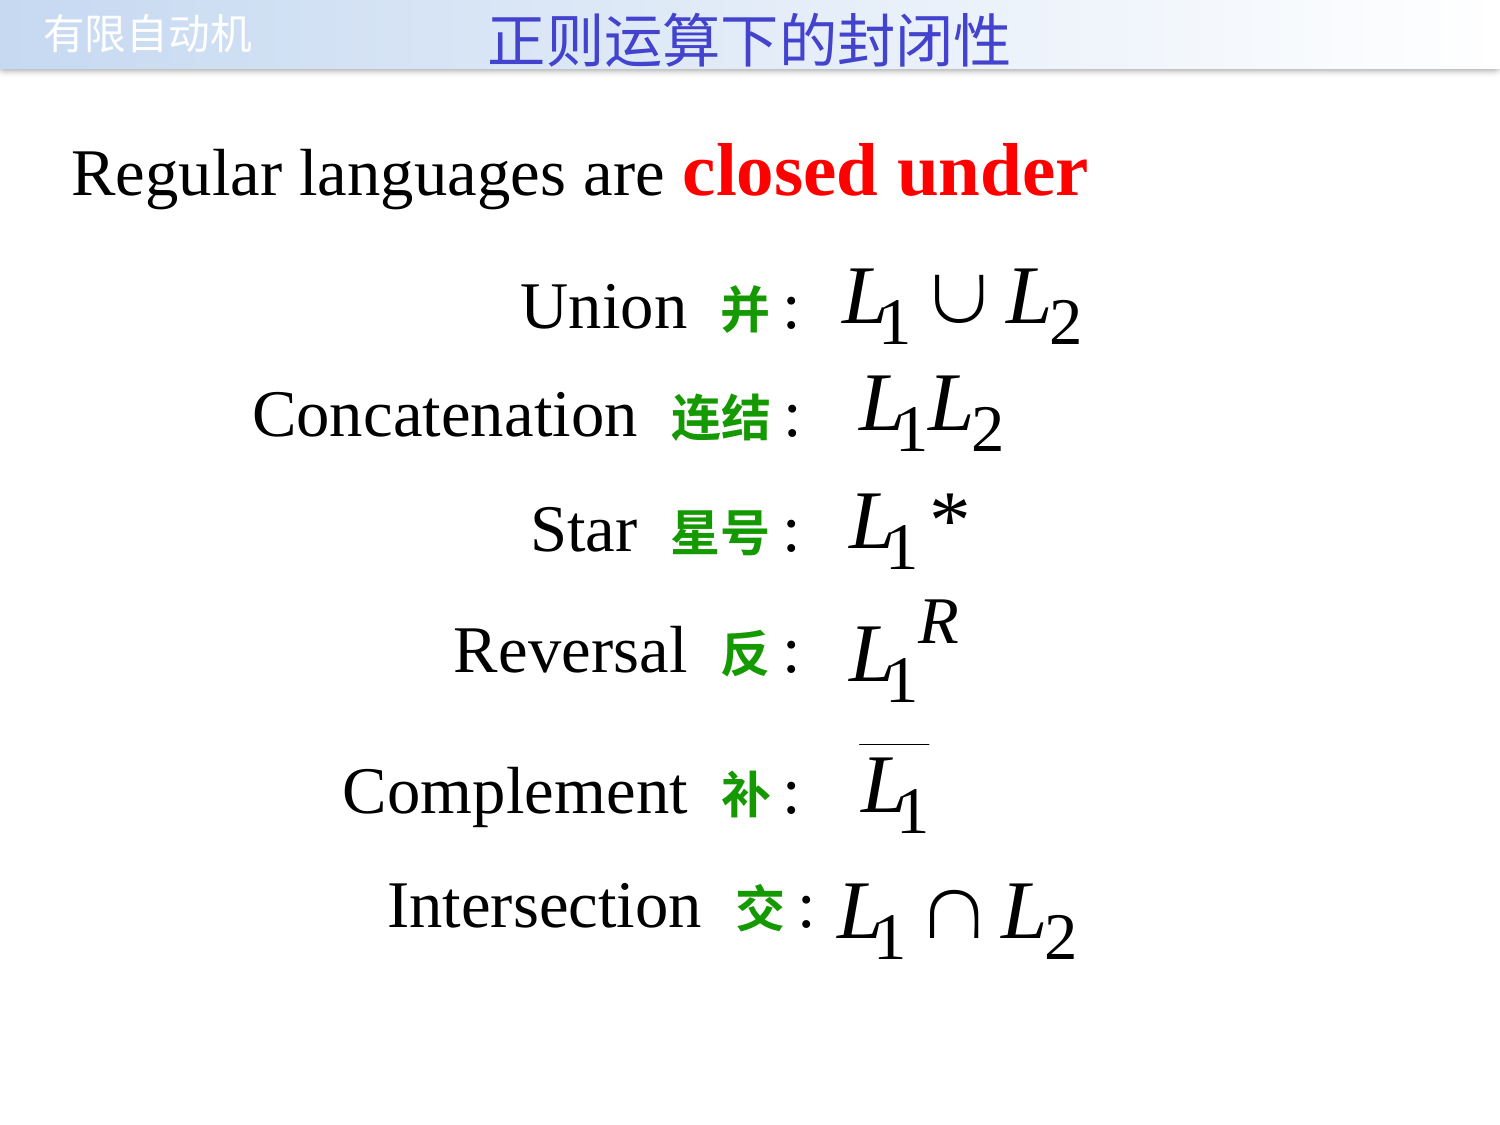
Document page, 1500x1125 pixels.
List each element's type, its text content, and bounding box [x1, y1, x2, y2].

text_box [855, 739, 935, 838]
text_box Star 星号: [515, 477, 816, 573]
text_box Complement 补: [328, 739, 817, 835]
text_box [843, 479, 970, 574]
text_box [251, 361, 1007, 459]
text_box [831, 869, 1081, 964]
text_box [519, 254, 1086, 351]
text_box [843, 585, 963, 708]
text_box Intersection 交: [372, 853, 802, 949]
text_box Regular languages are closed under [56, 113, 1104, 219]
title 正则运算下的封闭性 [15, 0, 1485, 99]
text_box Reversal 反: [439, 598, 816, 694]
